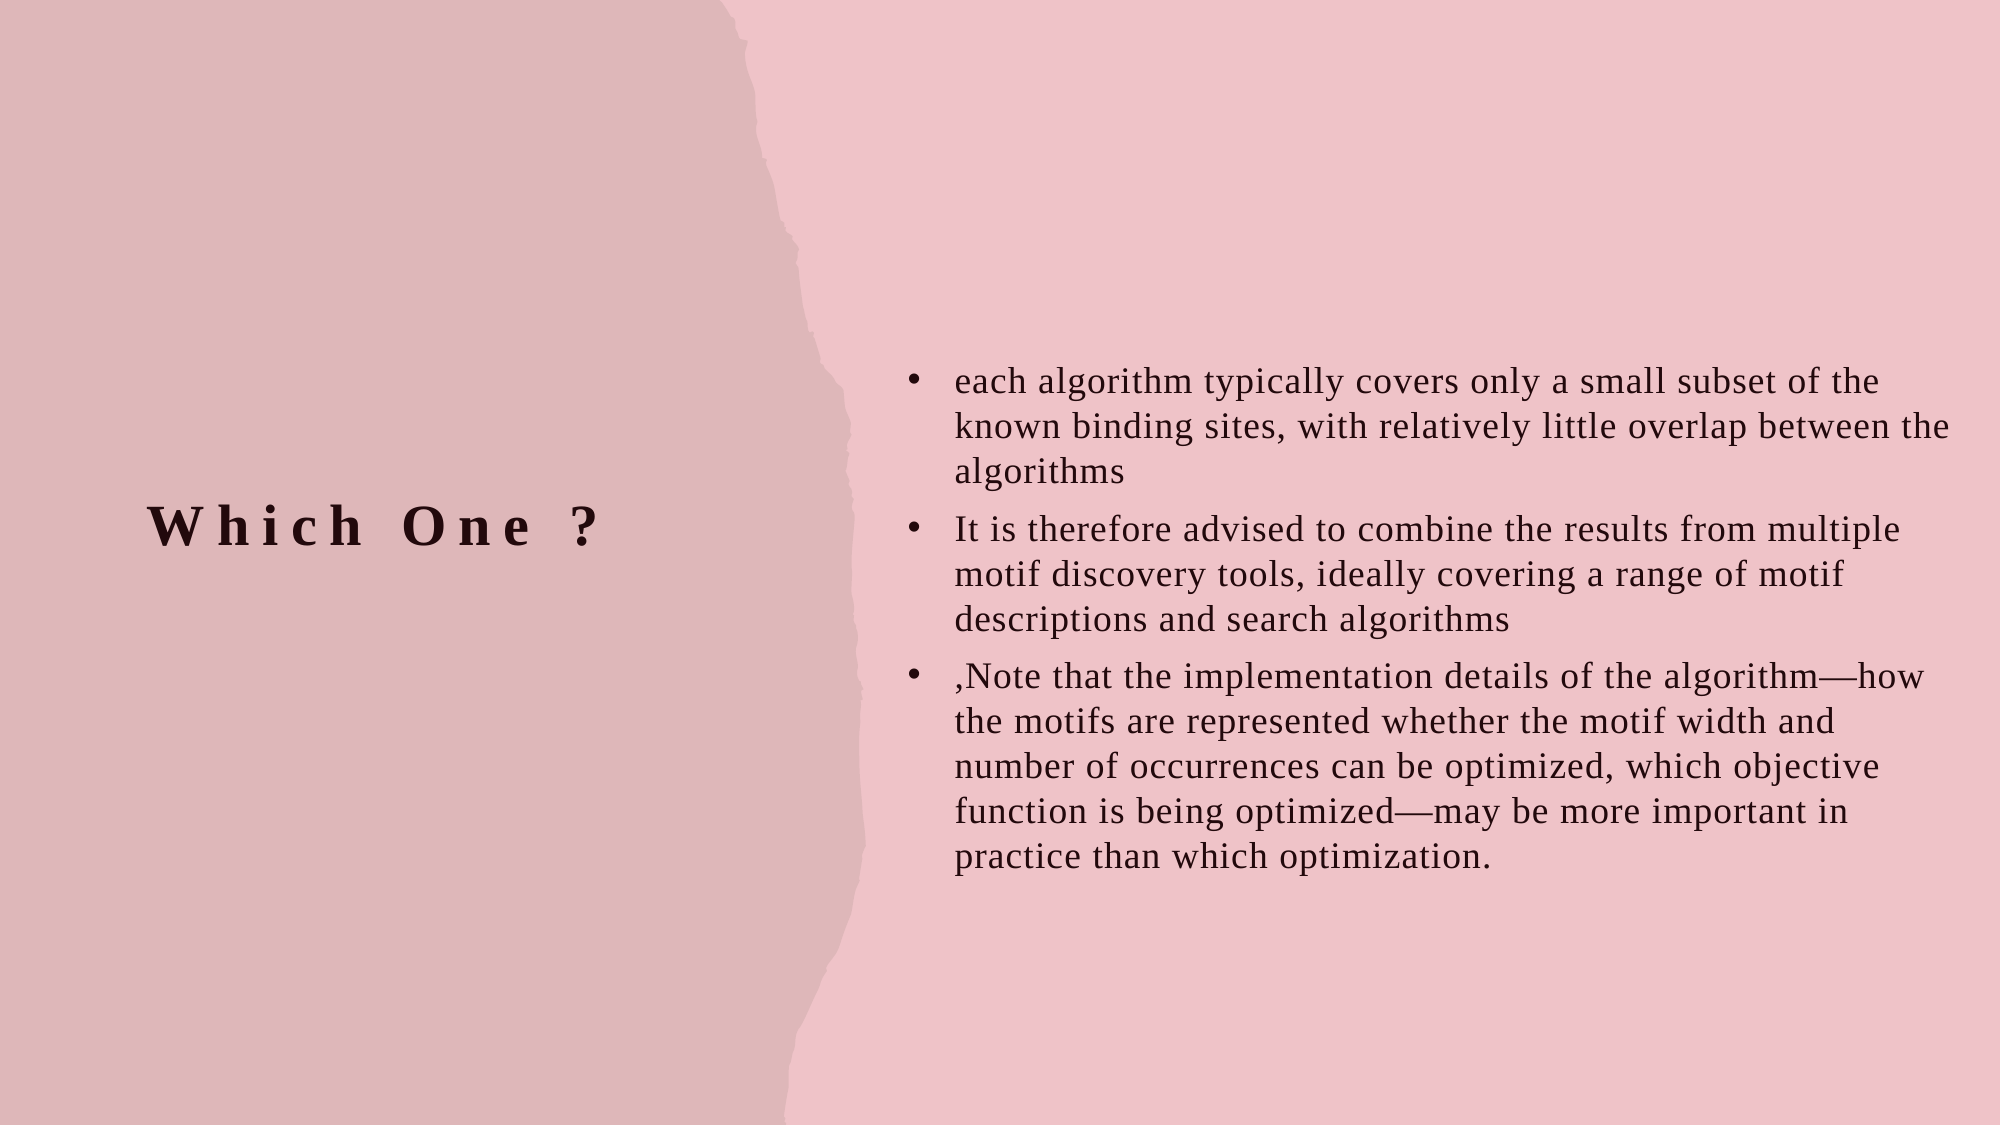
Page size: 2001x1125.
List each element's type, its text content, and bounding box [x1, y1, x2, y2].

text_box Which One ? [74, 292, 698, 745]
text_box each algorithm typically covers only a small subset of the known binding sites, with relatively little overlap between the algorithms It is therefore advised to combine the results from multiple motif discovery tools, ideally covering a range of motif descriptions and search algorithms ,Note that the implementation details of the algorithm—how the motifs are represented whether the motif width and number of occurrences can be optimized, which objective function is being optimized—may be more important in practice than which optimization. [892, 174, 1974, 1059]
text_box [722, 0, 2000, 1125]
text_box [0, 0, 867, 1125]
